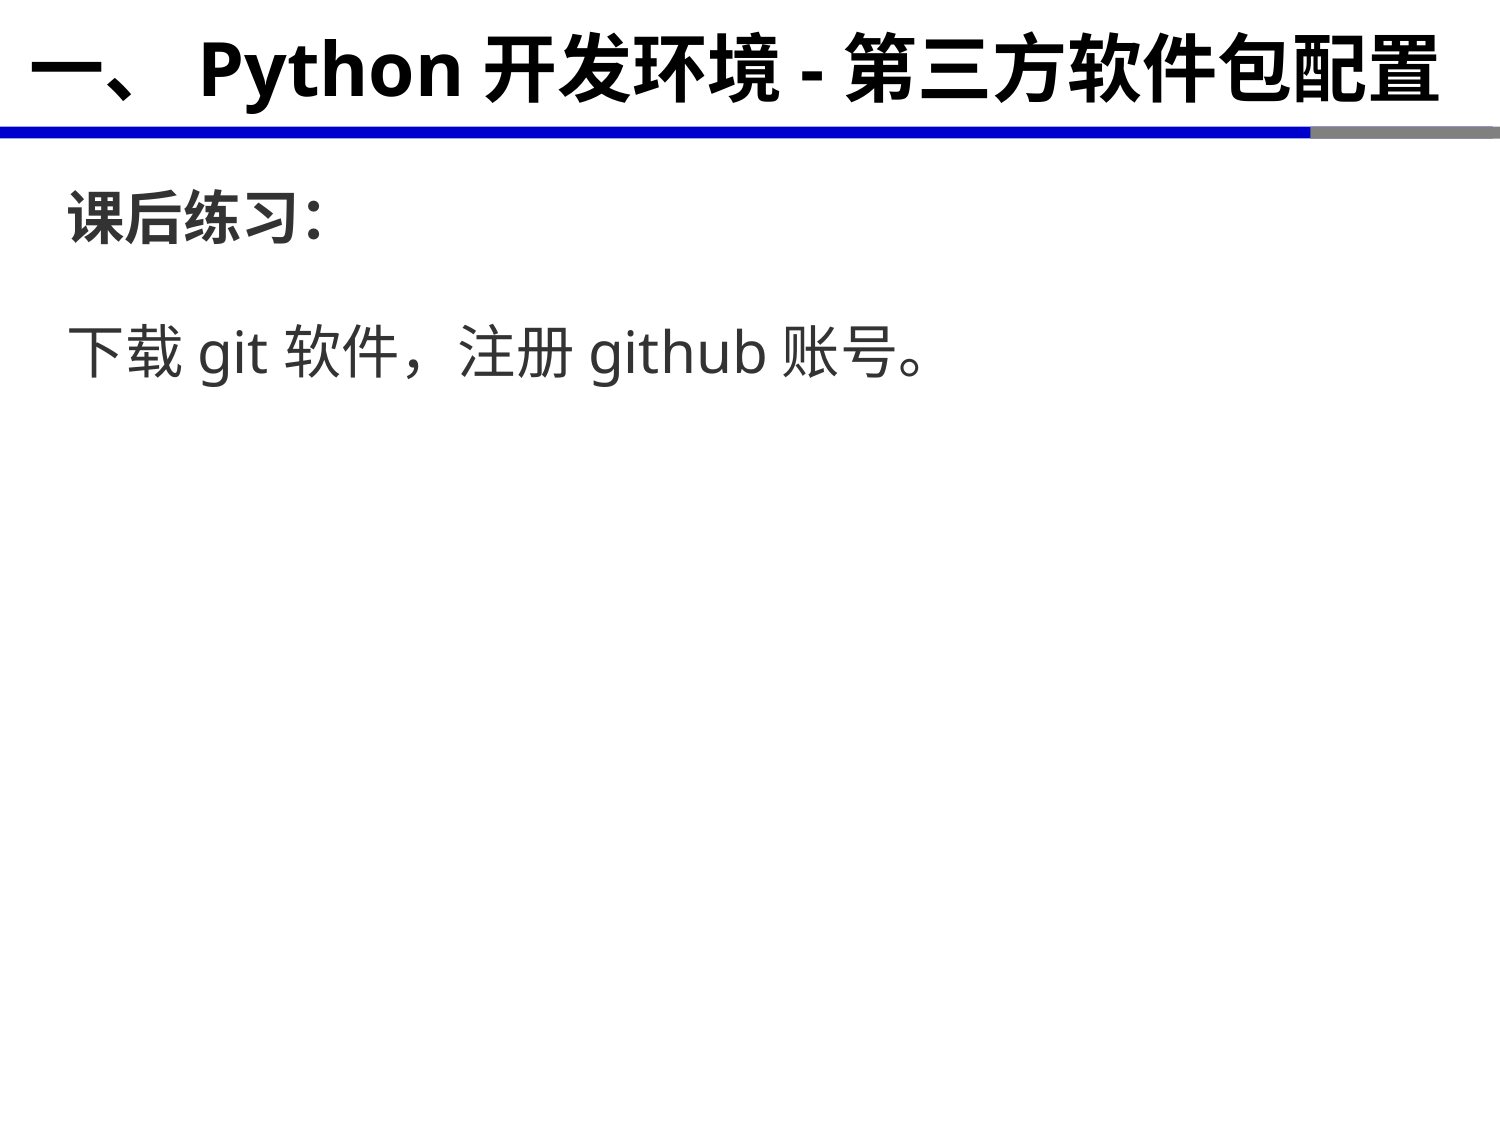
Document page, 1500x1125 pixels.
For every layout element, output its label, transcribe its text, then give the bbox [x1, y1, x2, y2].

text_box 课后练习： 下载git软件，注册github账号。 [52, 138, 1448, 393]
title 一、Python开发环境-第三方软件包配置 [0, 1, 1479, 132]
